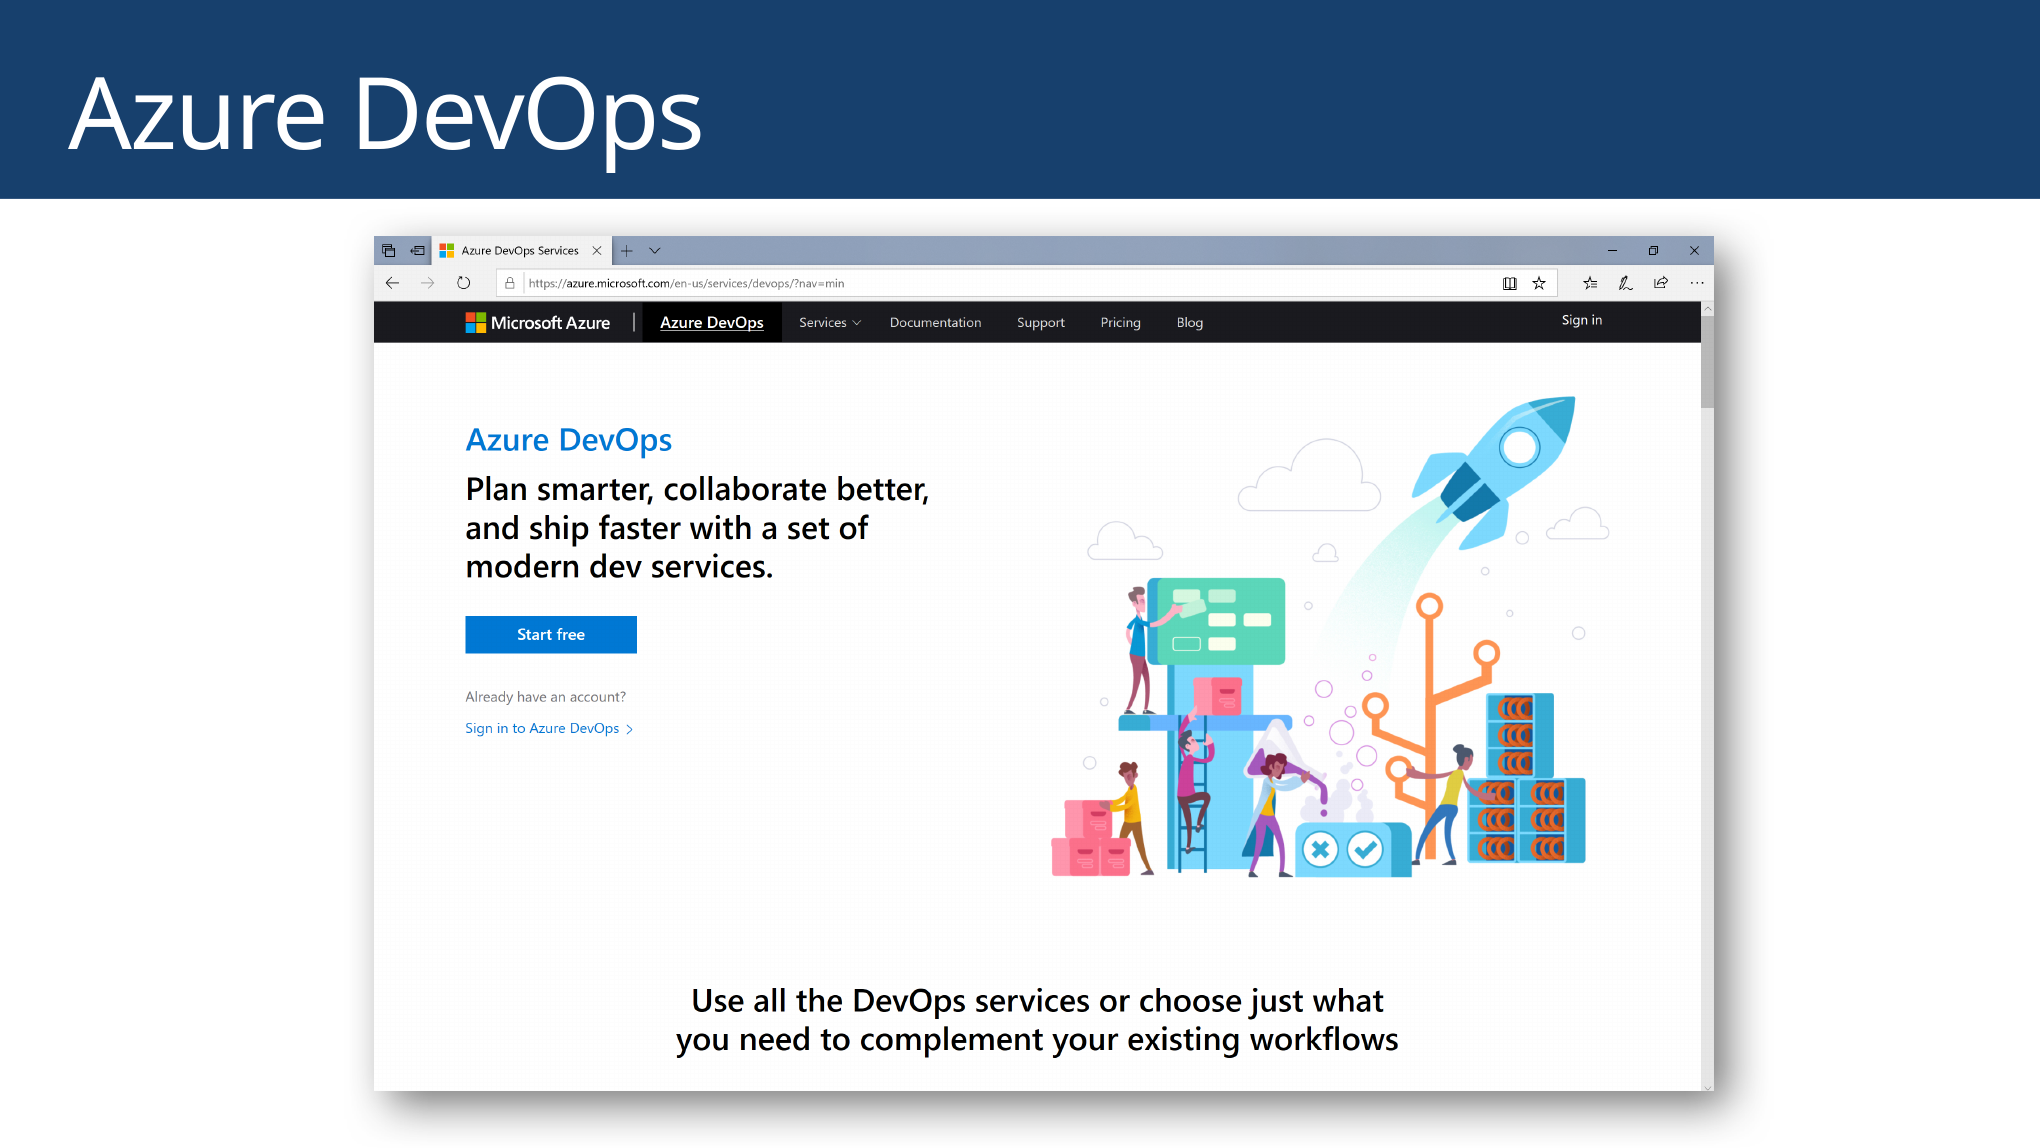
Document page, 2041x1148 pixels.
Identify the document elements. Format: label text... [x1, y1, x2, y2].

picture [373, 236, 1714, 1091]
title Azure DevOps [45, 48, 1996, 199]
